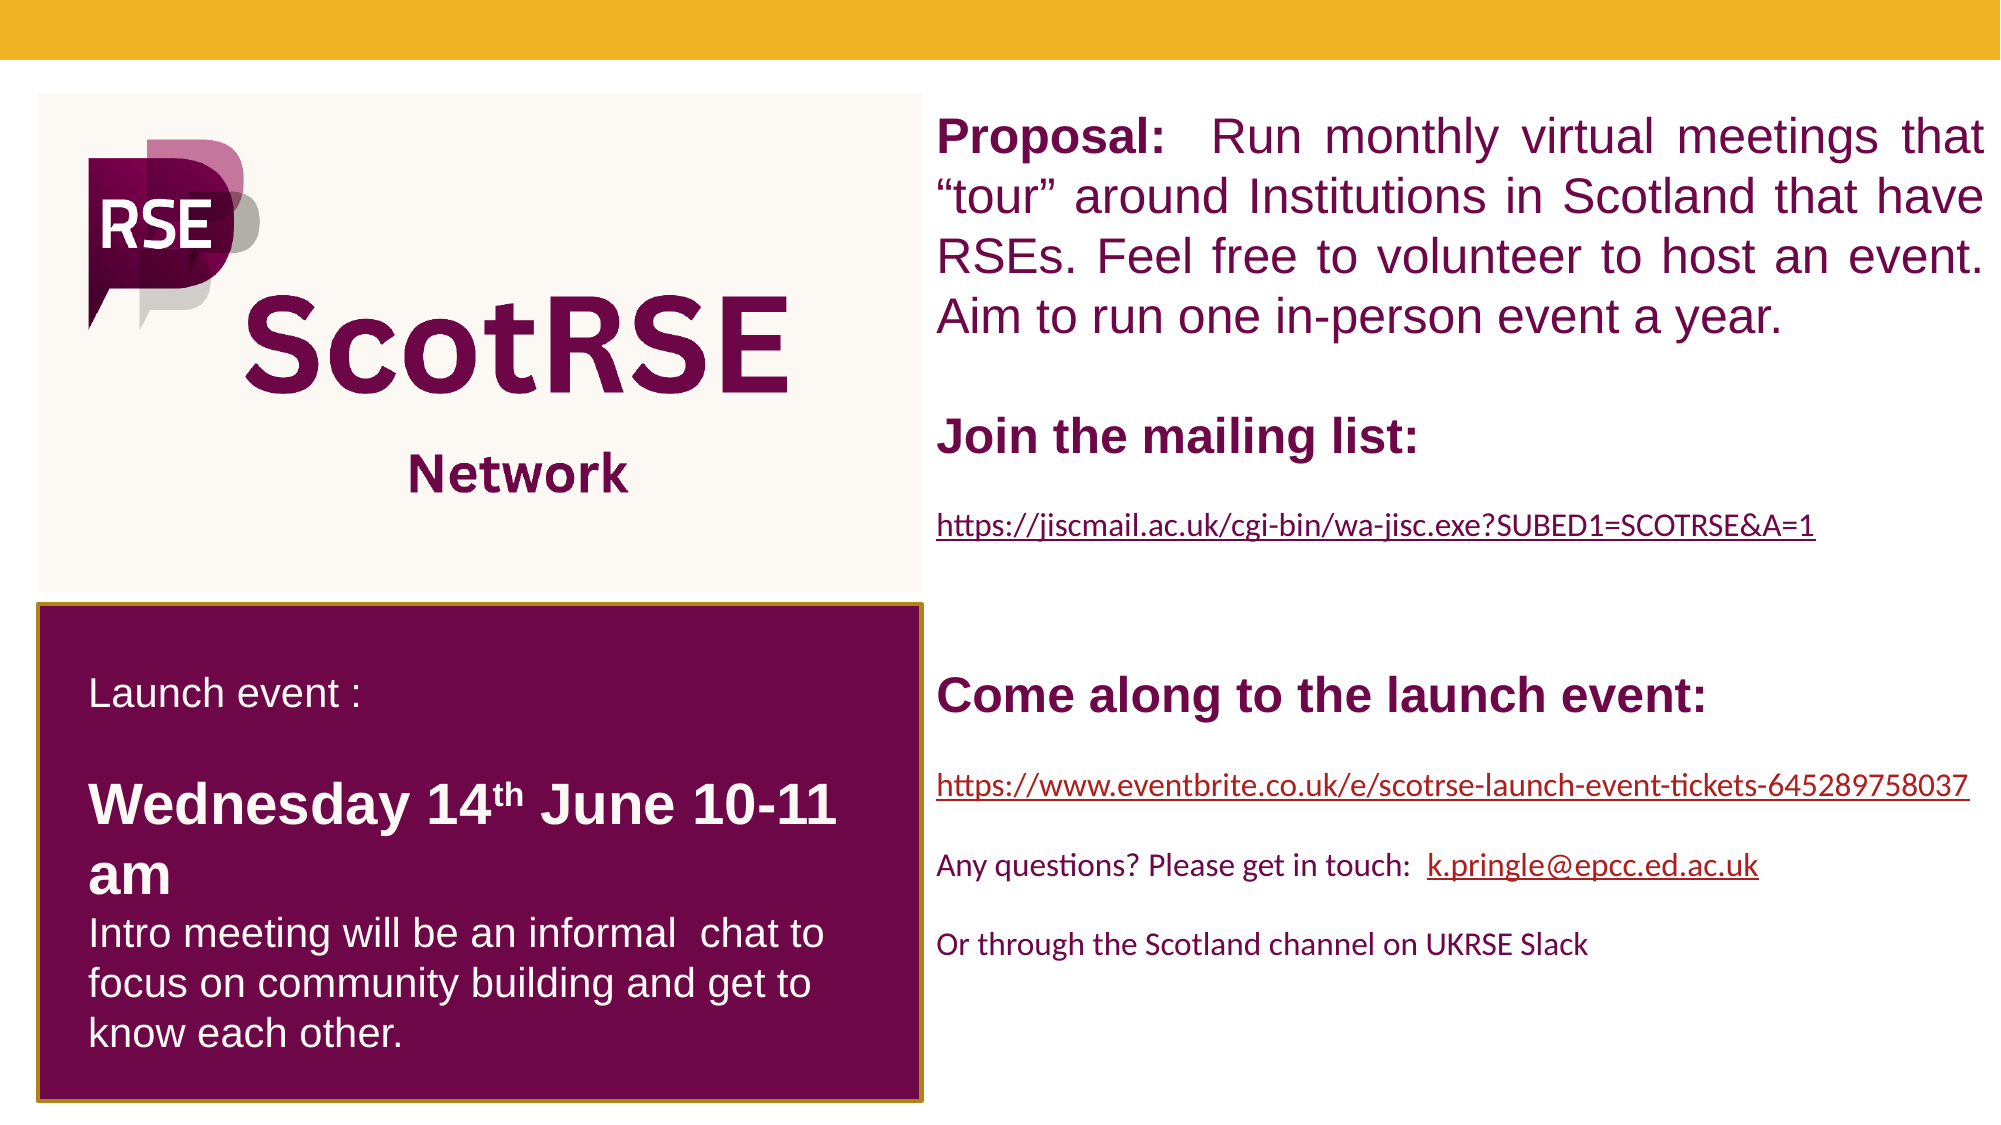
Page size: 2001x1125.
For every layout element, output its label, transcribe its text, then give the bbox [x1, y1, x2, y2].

text_box Launch event : Wednesday 14th June 10-11 am Intro meeting will be an informal chat to focus on community building and get to know each other. [73, 658, 887, 1064]
picture [37, 94, 922, 592]
text_box [36, 602, 924, 1103]
text_box Proposal: Run monthly virtual meetings that “tour” around Institutions in Scotland that have RSEs. Feel free to volunteer to host an event. Aim to run one in-person event a year. Join the mailing list: https://jiscmail.ac.uk/cgi-bin/wa-jisc.exe?SUBED1=SCOTRSE&A=1 Come along to the launch event: https://www.eventbrite.co.uk/e/scotrse-launch-event-tickets-645289758037 Any questions? Please get in touch: k.pringle@epcc.ed.ac.uk Or through the Scotland channel on UKRSE Slack [919, 94, 2000, 1115]
